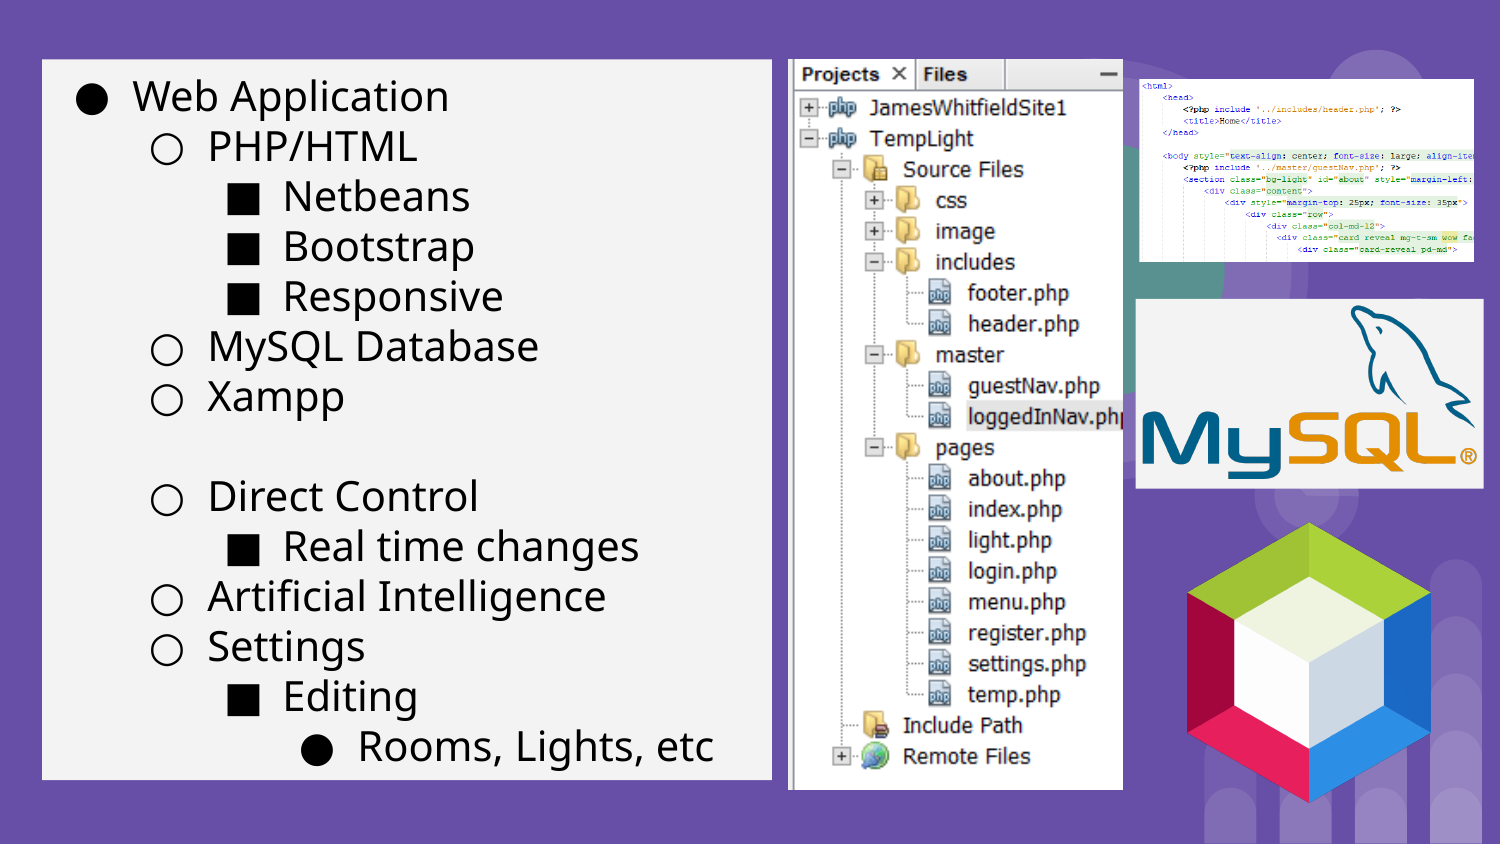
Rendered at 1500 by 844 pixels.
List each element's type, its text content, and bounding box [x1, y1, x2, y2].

picture [1187, 522, 1431, 803]
picture [1141, 305, 1477, 479]
text_box [1135, 298, 1484, 489]
picture [1139, 79, 1474, 262]
picture [788, 59, 1123, 791]
text_box Web Application PHP/HTML Netbeans Bootstrap Responsive MySQL Database Xampp Direct Control Real time changes Artificial Intelligence Settings Editing Rooms, Lights, etc [42, 59, 772, 781]
